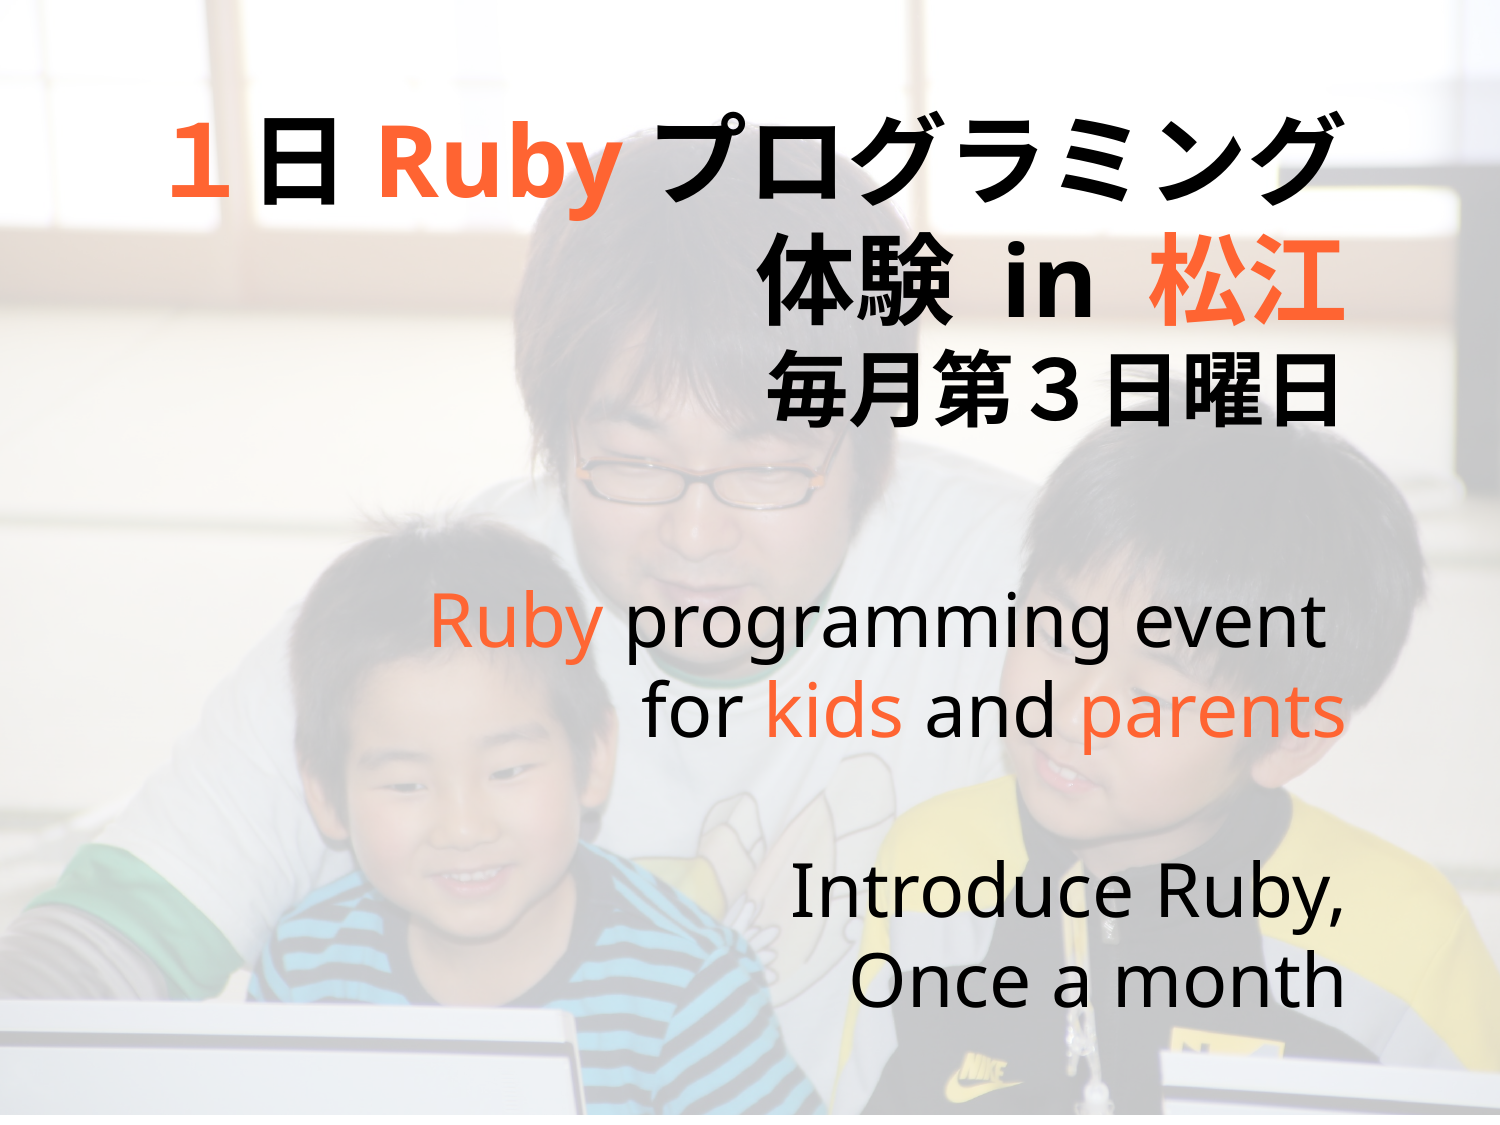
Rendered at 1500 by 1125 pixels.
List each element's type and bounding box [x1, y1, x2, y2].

text_box [0, 0, 1500, 1125]
